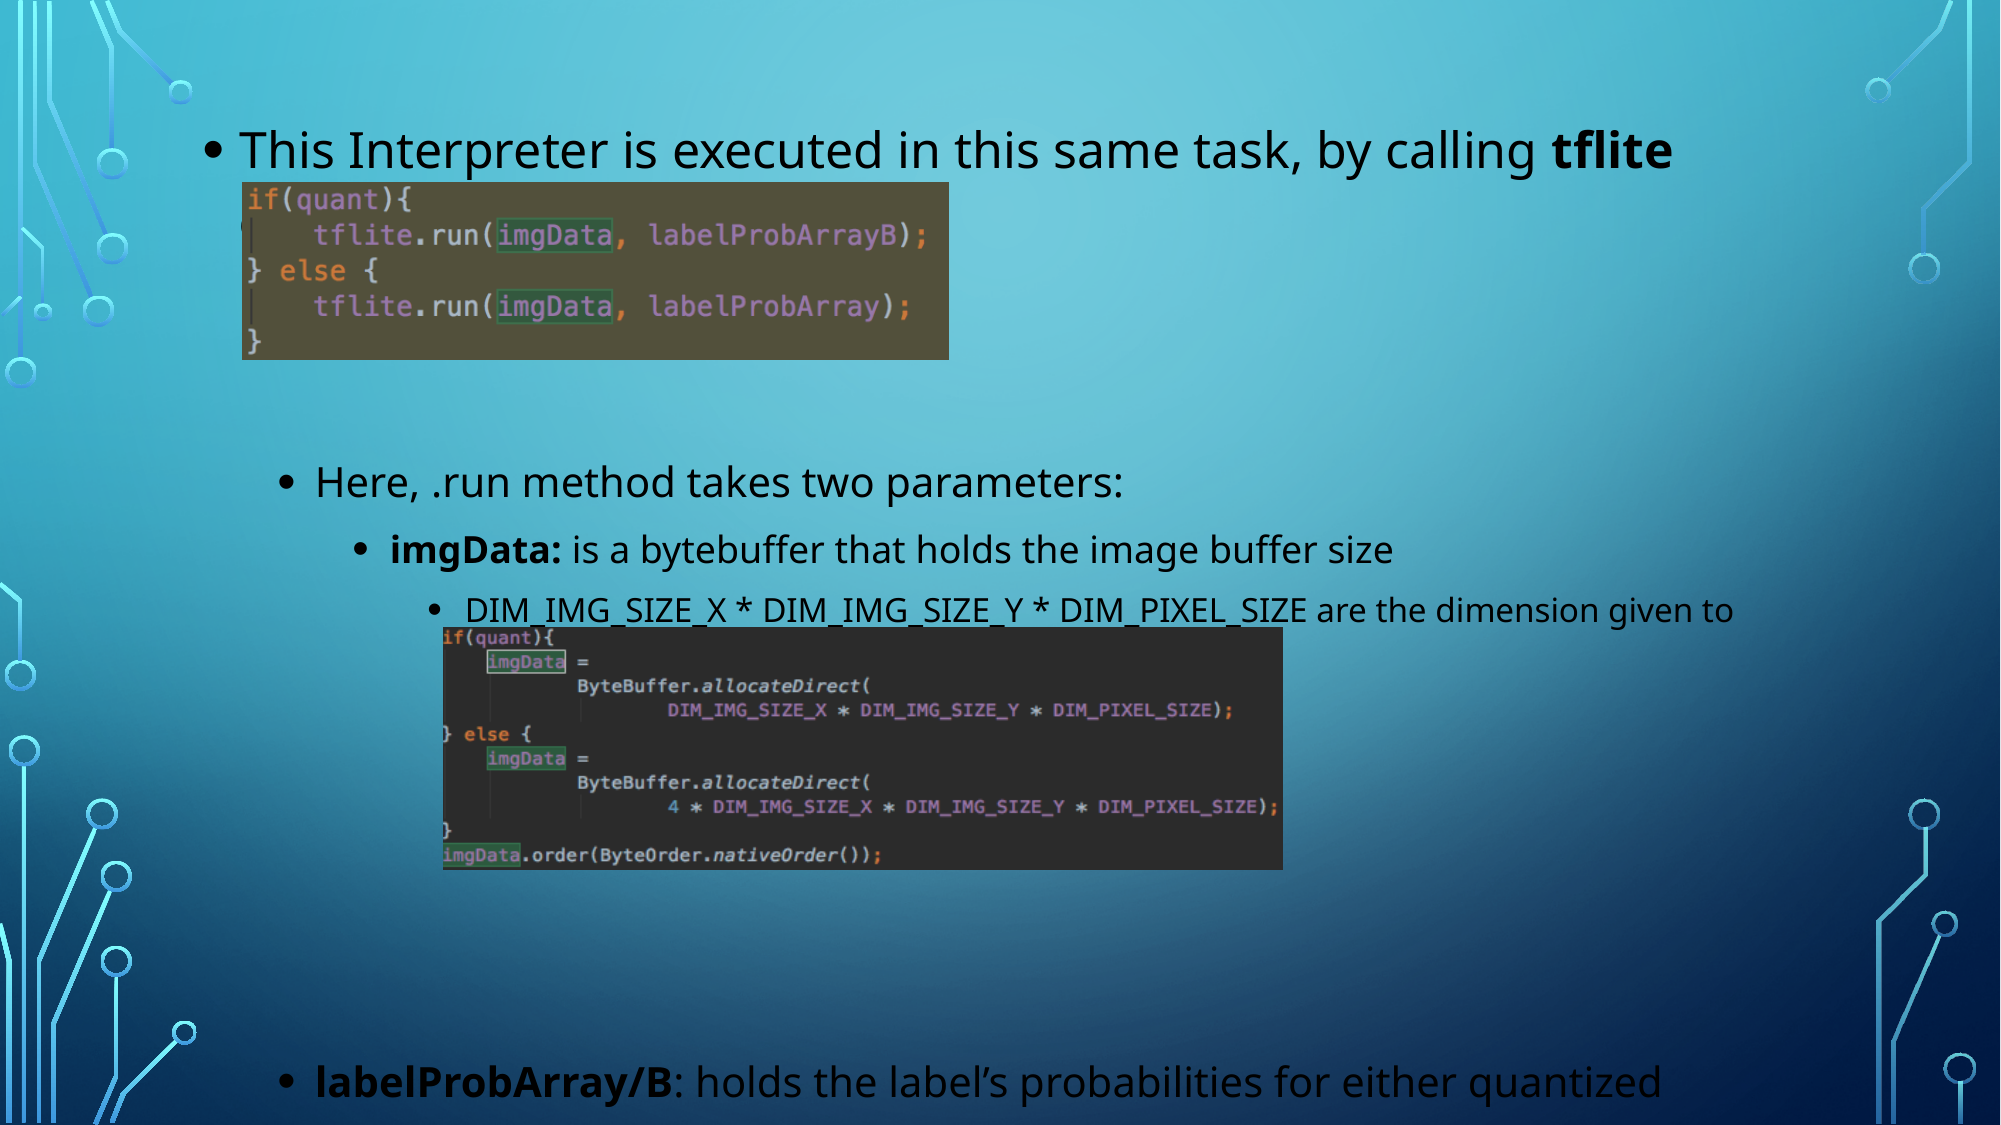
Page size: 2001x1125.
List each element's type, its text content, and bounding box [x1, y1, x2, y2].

picture [443, 627, 1284, 871]
list This Interpreter is executed in this same task, by calling tflite object. Here, .run method takes two parameters: imgData: is a bytebuffer that holds the image buffer size DIM_IMG_SIZE_X * DIM_IMG_SIZE_Y * DIM_PIXEL_SIZE are the dimension given to captured image. labelProbArray/B: holds the label’s probabilities for either quantized model or float model. [187, 98, 1813, 1022]
picture [242, 182, 950, 361]
